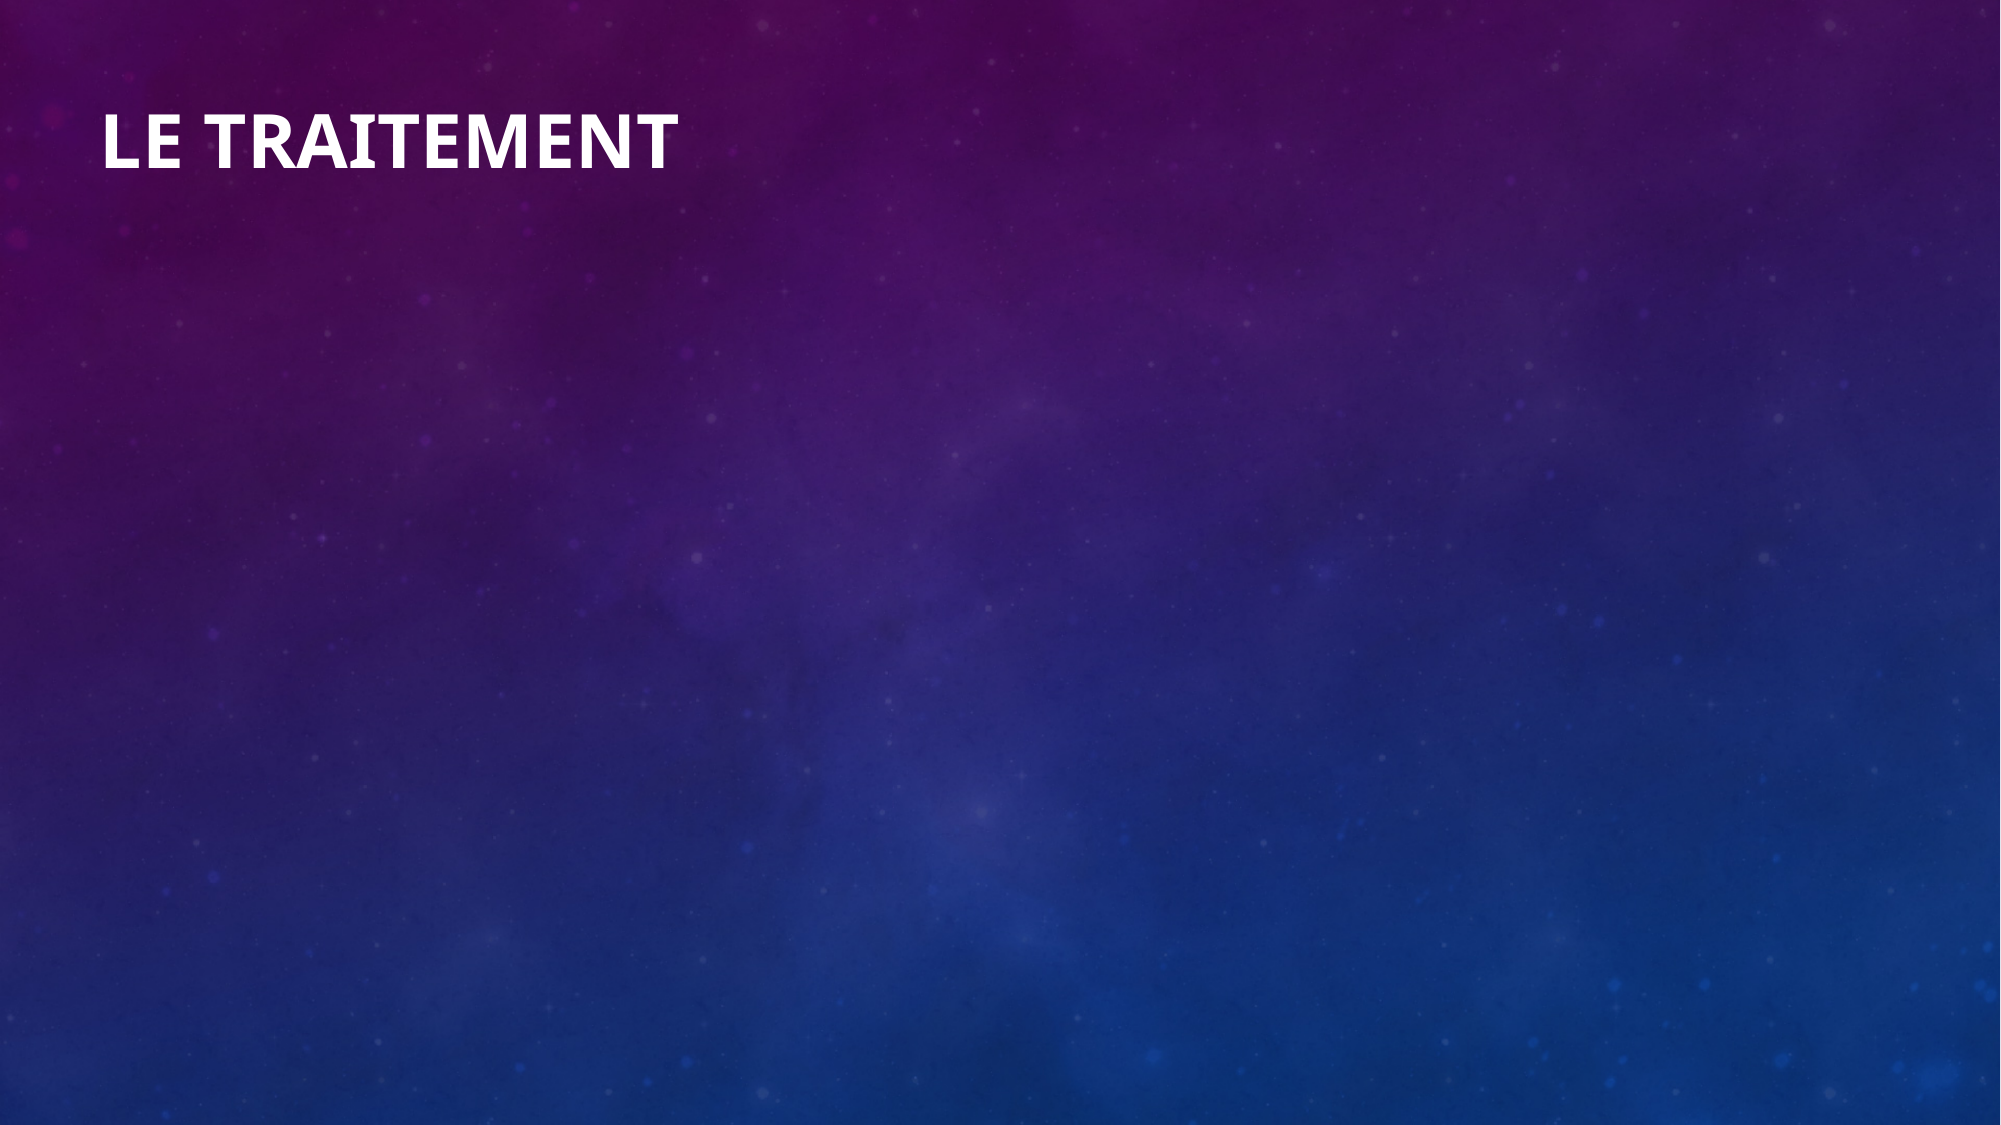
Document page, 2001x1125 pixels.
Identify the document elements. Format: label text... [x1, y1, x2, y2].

title Le traitement [99, 44, 1900, 232]
picture [0, 0, 2001, 1125]
